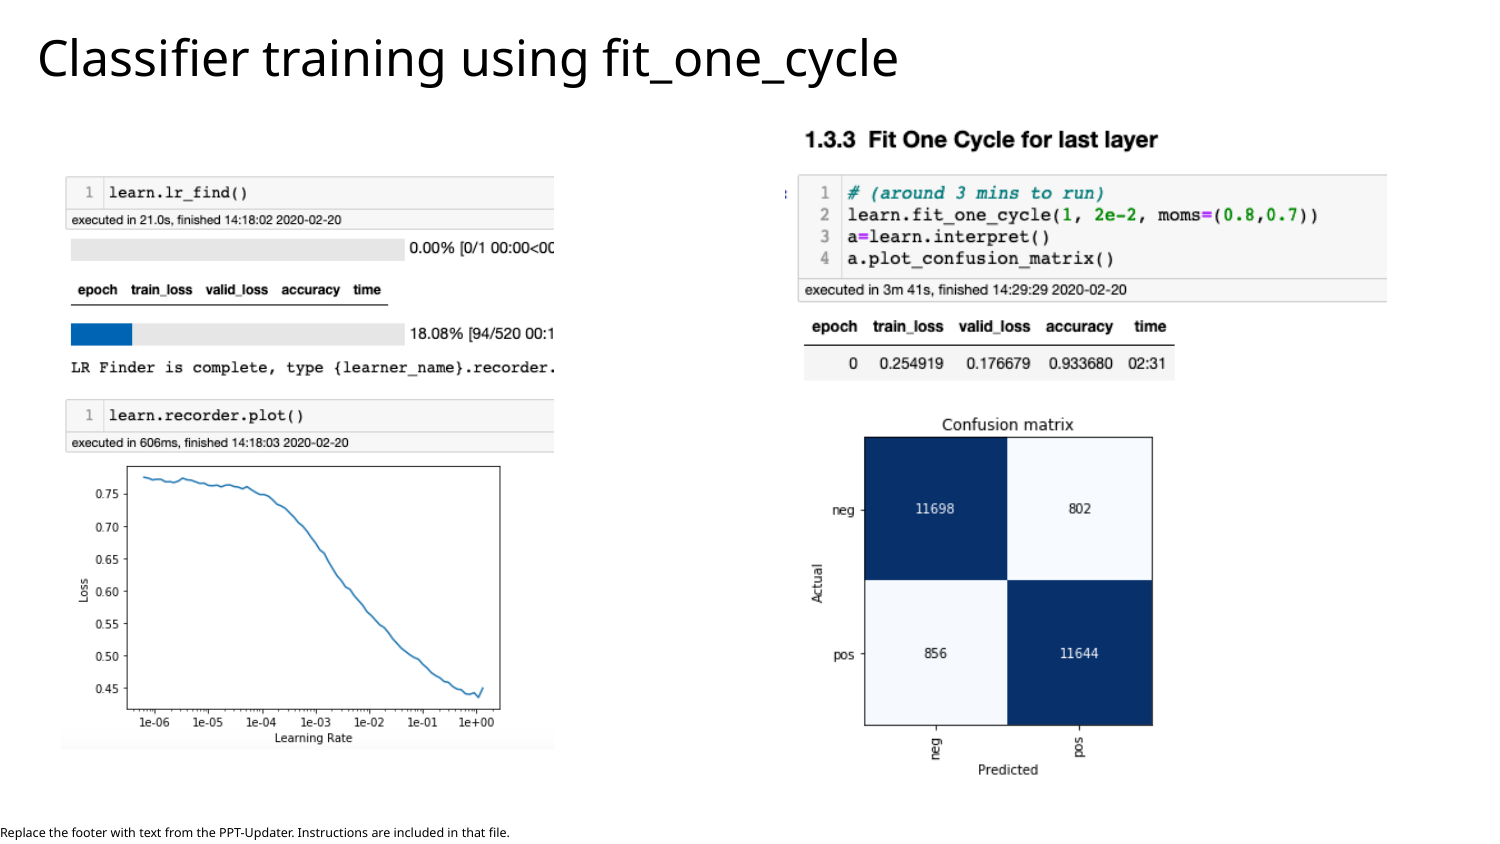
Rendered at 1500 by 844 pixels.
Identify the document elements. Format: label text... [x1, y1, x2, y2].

title Classifier training using fit_one_cycle [37, 33, 1193, 174]
picture [784, 122, 1387, 785]
picture [60, 173, 554, 750]
footer Replace the footer with text from the PPT-Updater. Instructions are included in that file. [0, 821, 1050, 844]
